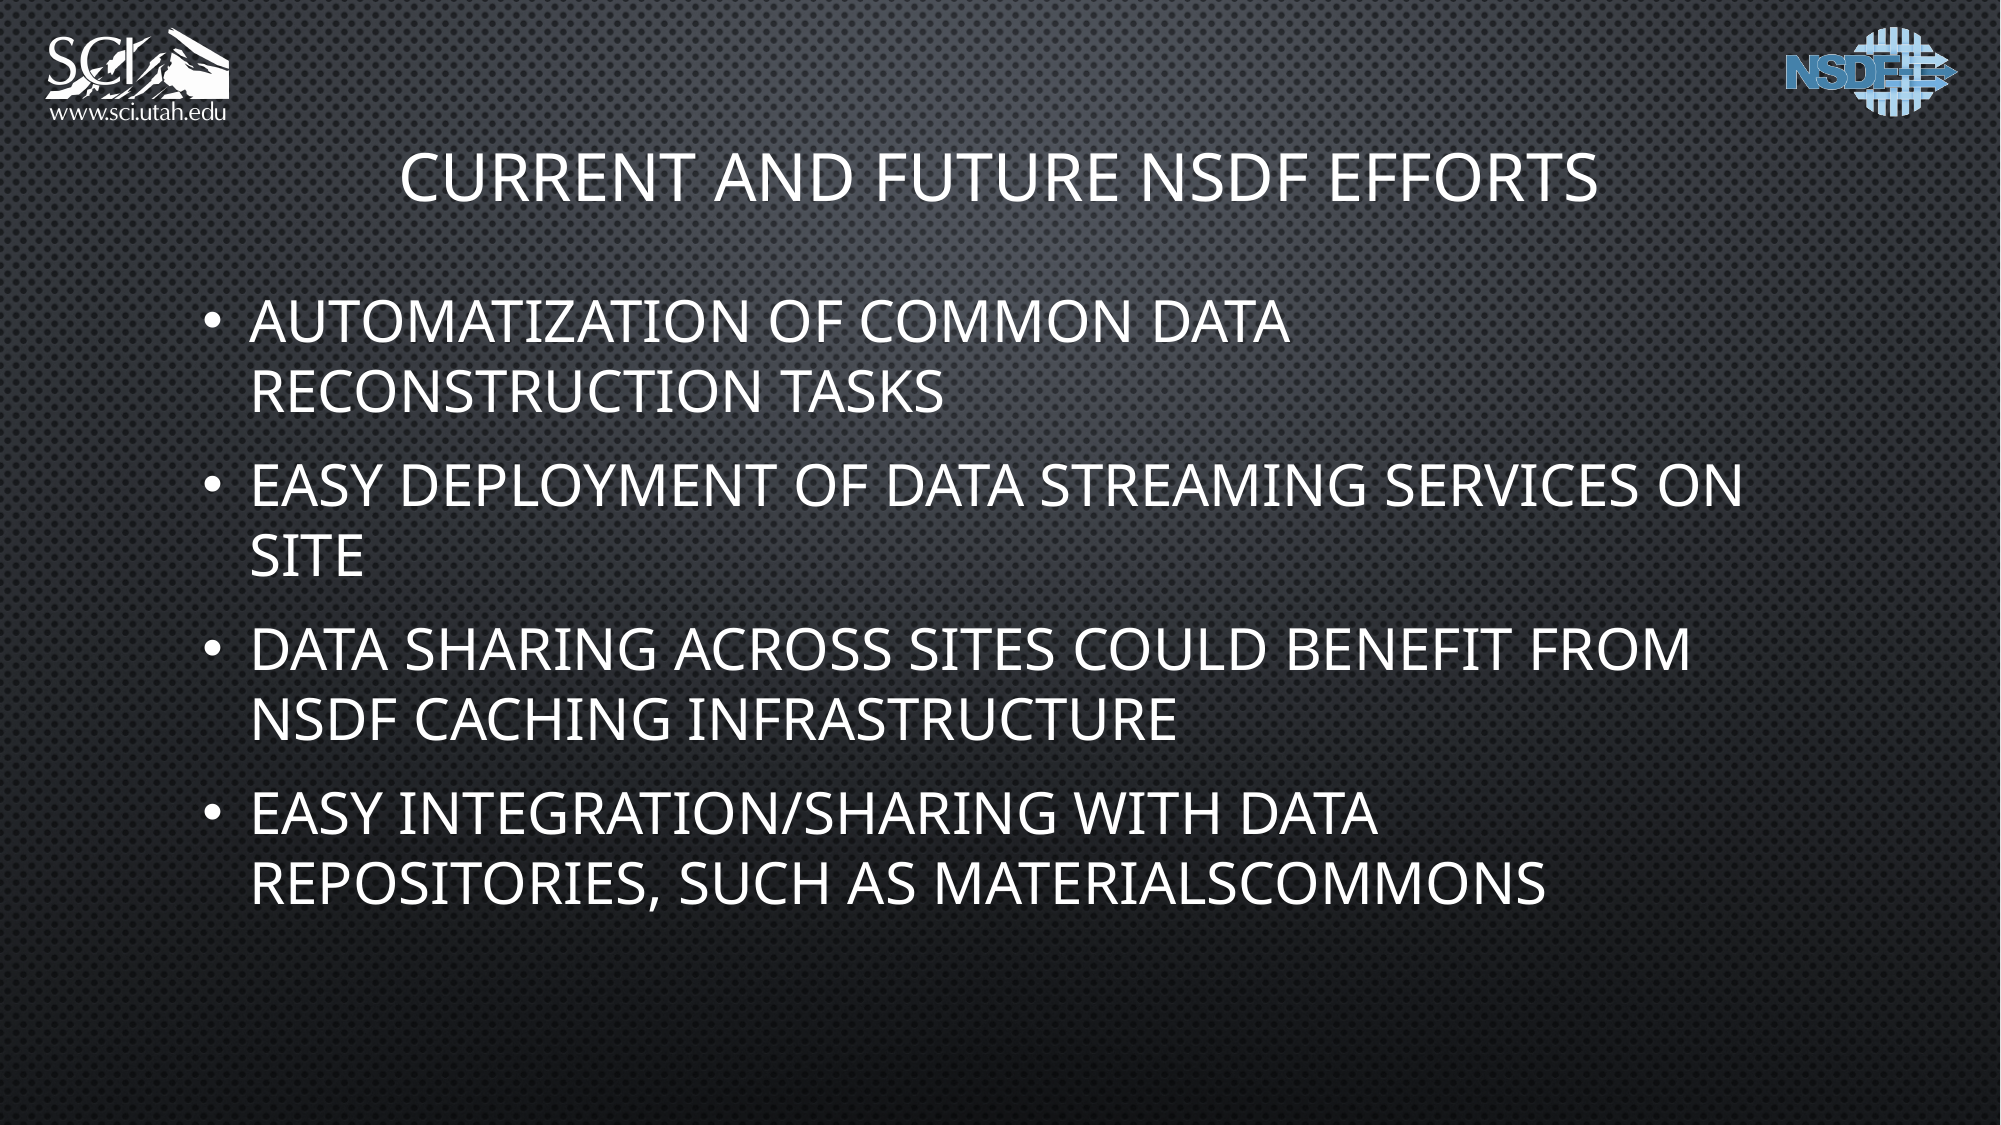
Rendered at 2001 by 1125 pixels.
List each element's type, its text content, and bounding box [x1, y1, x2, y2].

picture [1786, 27, 1958, 117]
picture [41, 25, 234, 125]
title Current and future NSDF efforts [187, 99, 1813, 249]
list Automatization of common data reconstruction tasks Easy deployment of data streaming services on site Data sharing across sites could benefit from NSDF caching infrastructure Easy integration/sharing with data repositories, such as materialscommons [187, 249, 1813, 950]
